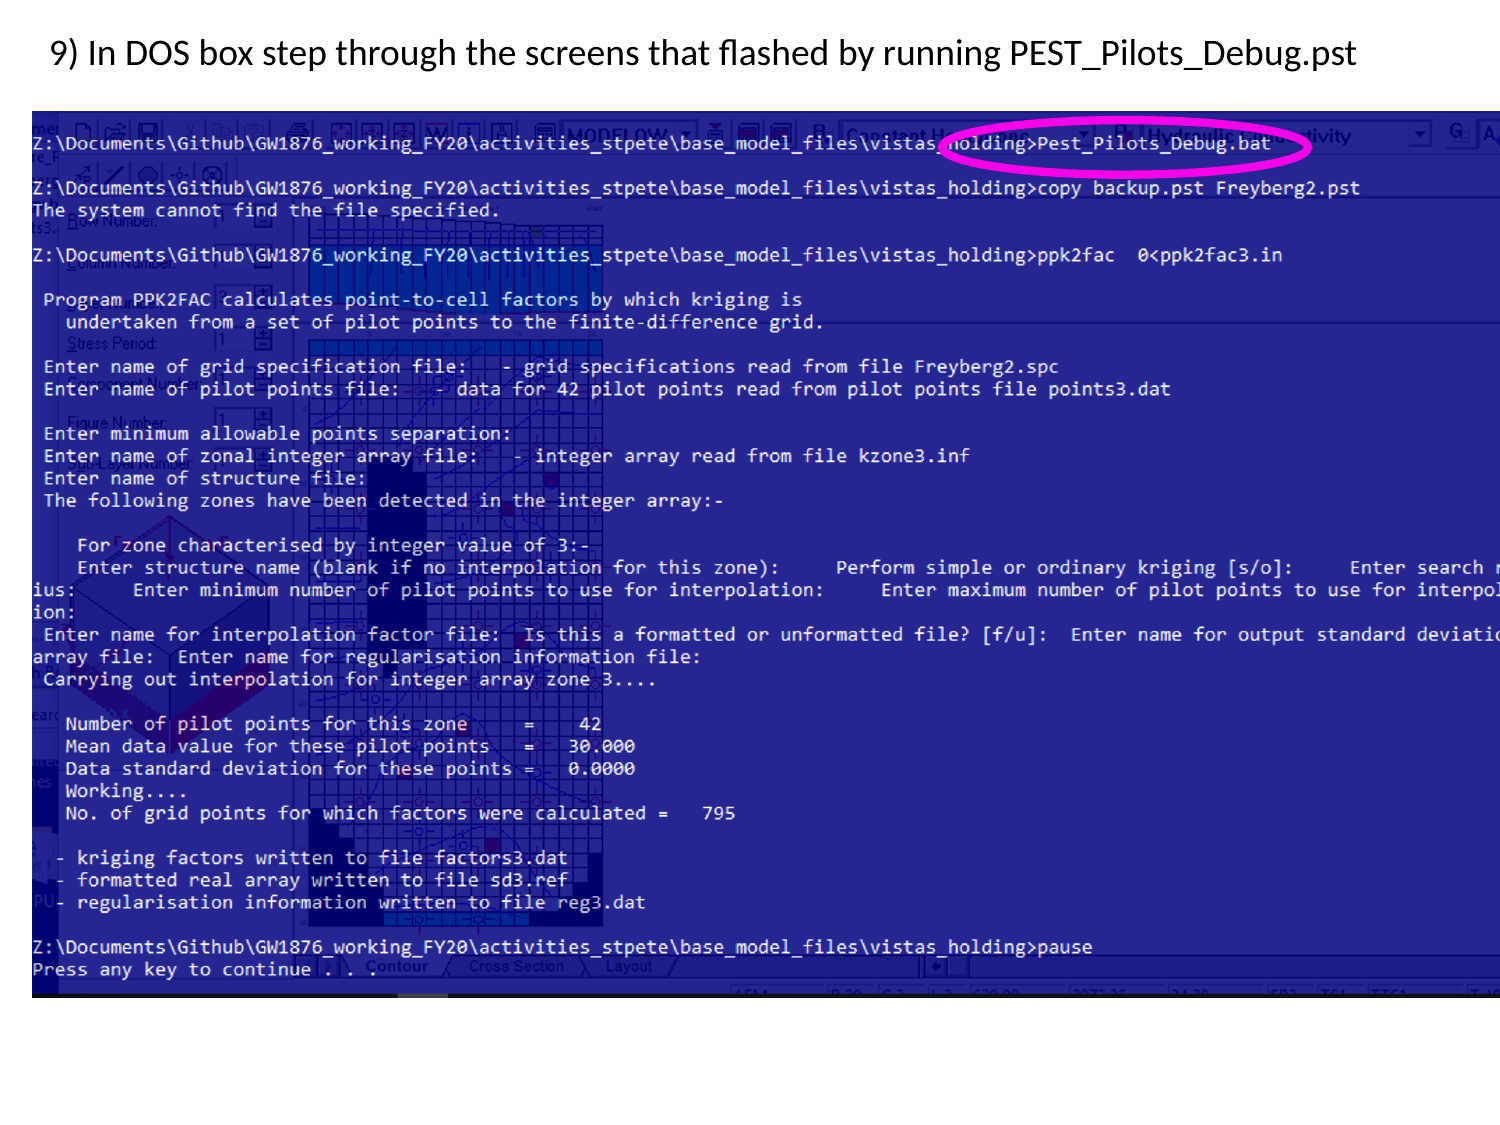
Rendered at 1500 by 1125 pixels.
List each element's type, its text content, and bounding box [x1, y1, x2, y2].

text_box 9) In DOS box step through the screens that flashed by running PEST_Pilots_Debug.pst [33, 20, 1383, 81]
picture [32, 111, 1500, 998]
